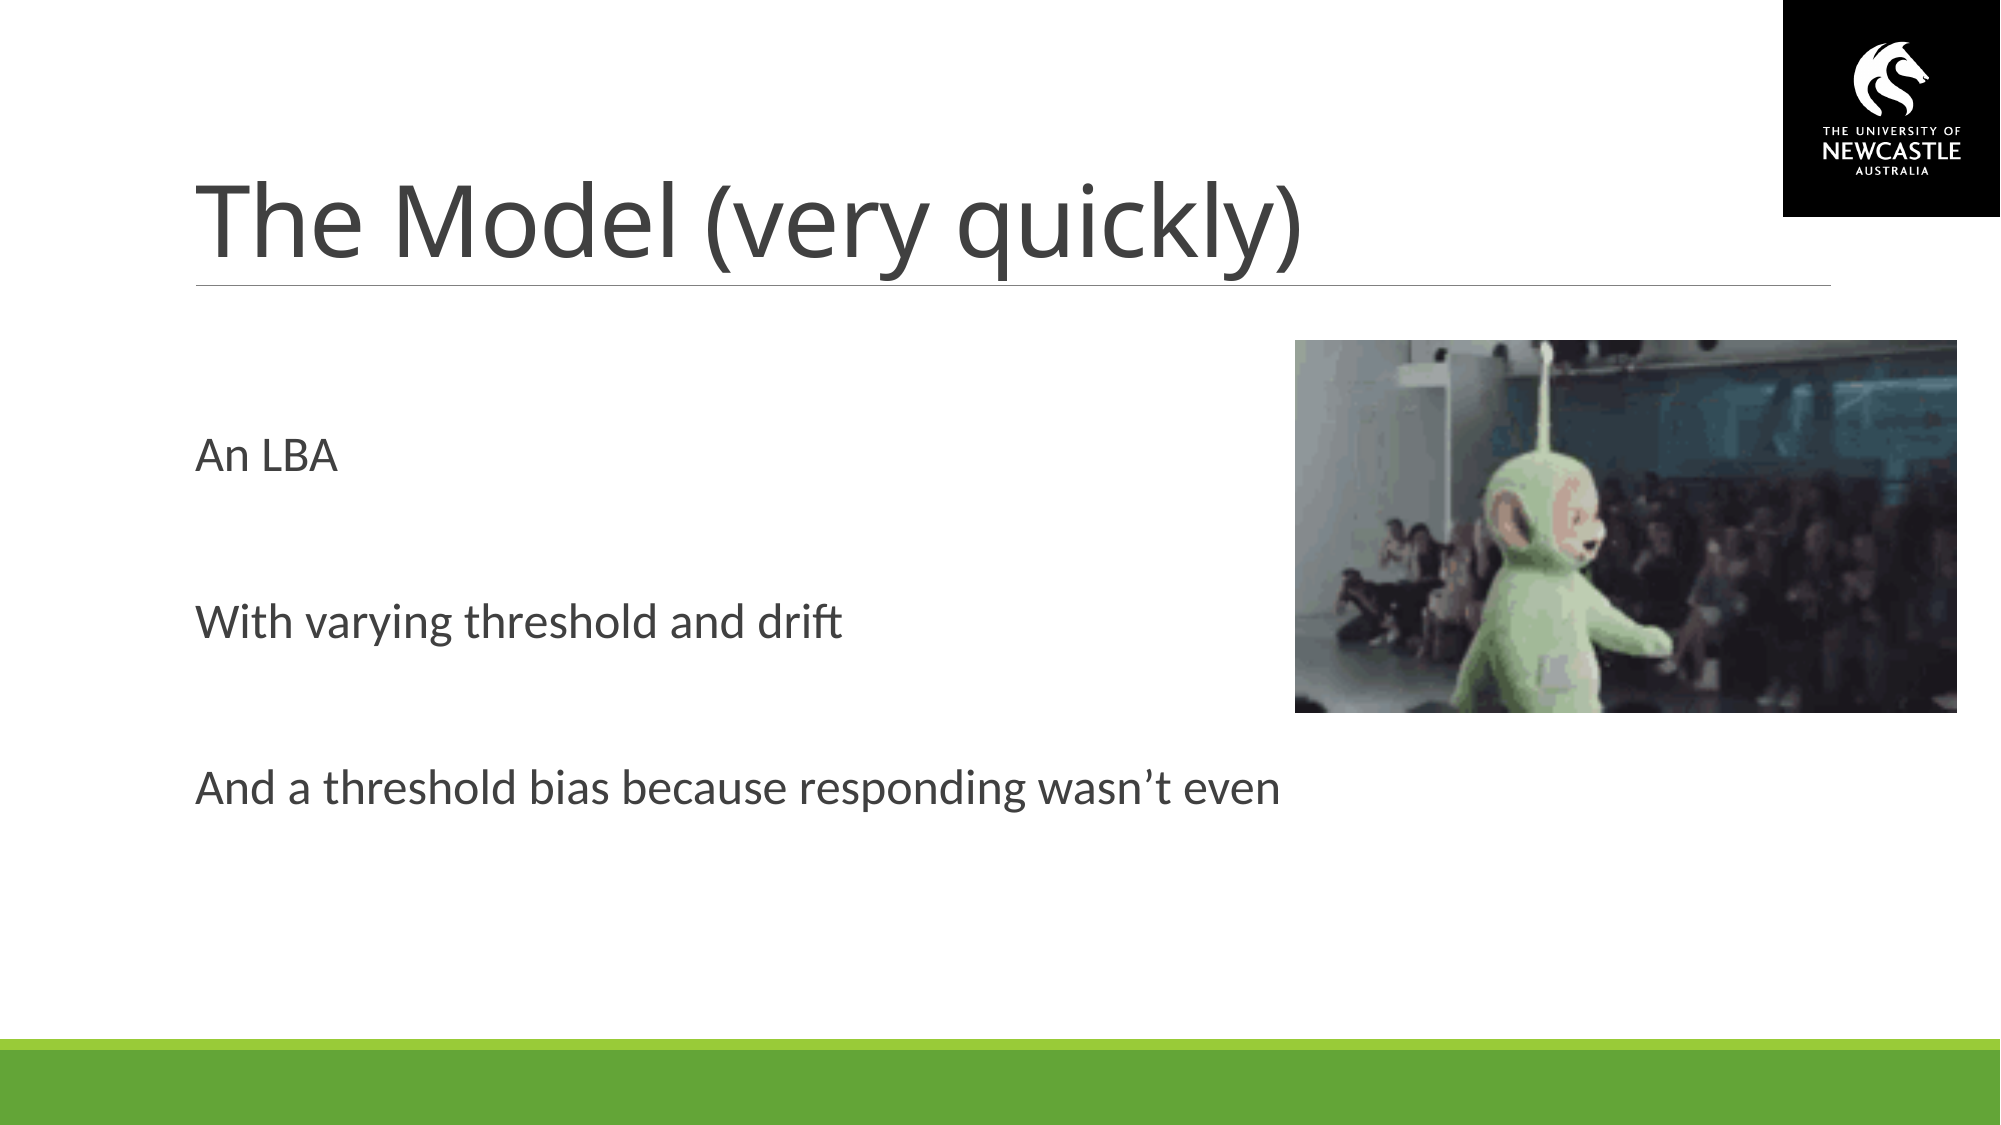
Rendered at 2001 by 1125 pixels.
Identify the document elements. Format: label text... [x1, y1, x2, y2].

picture [1294, 340, 1957, 714]
picture [1782, 0, 2000, 217]
title The Model (very quickly) [180, 47, 1830, 285]
list An LBA With varying threshold and drift And a threshold bias because responding wasn’t even [180, 332, 1830, 1057]
